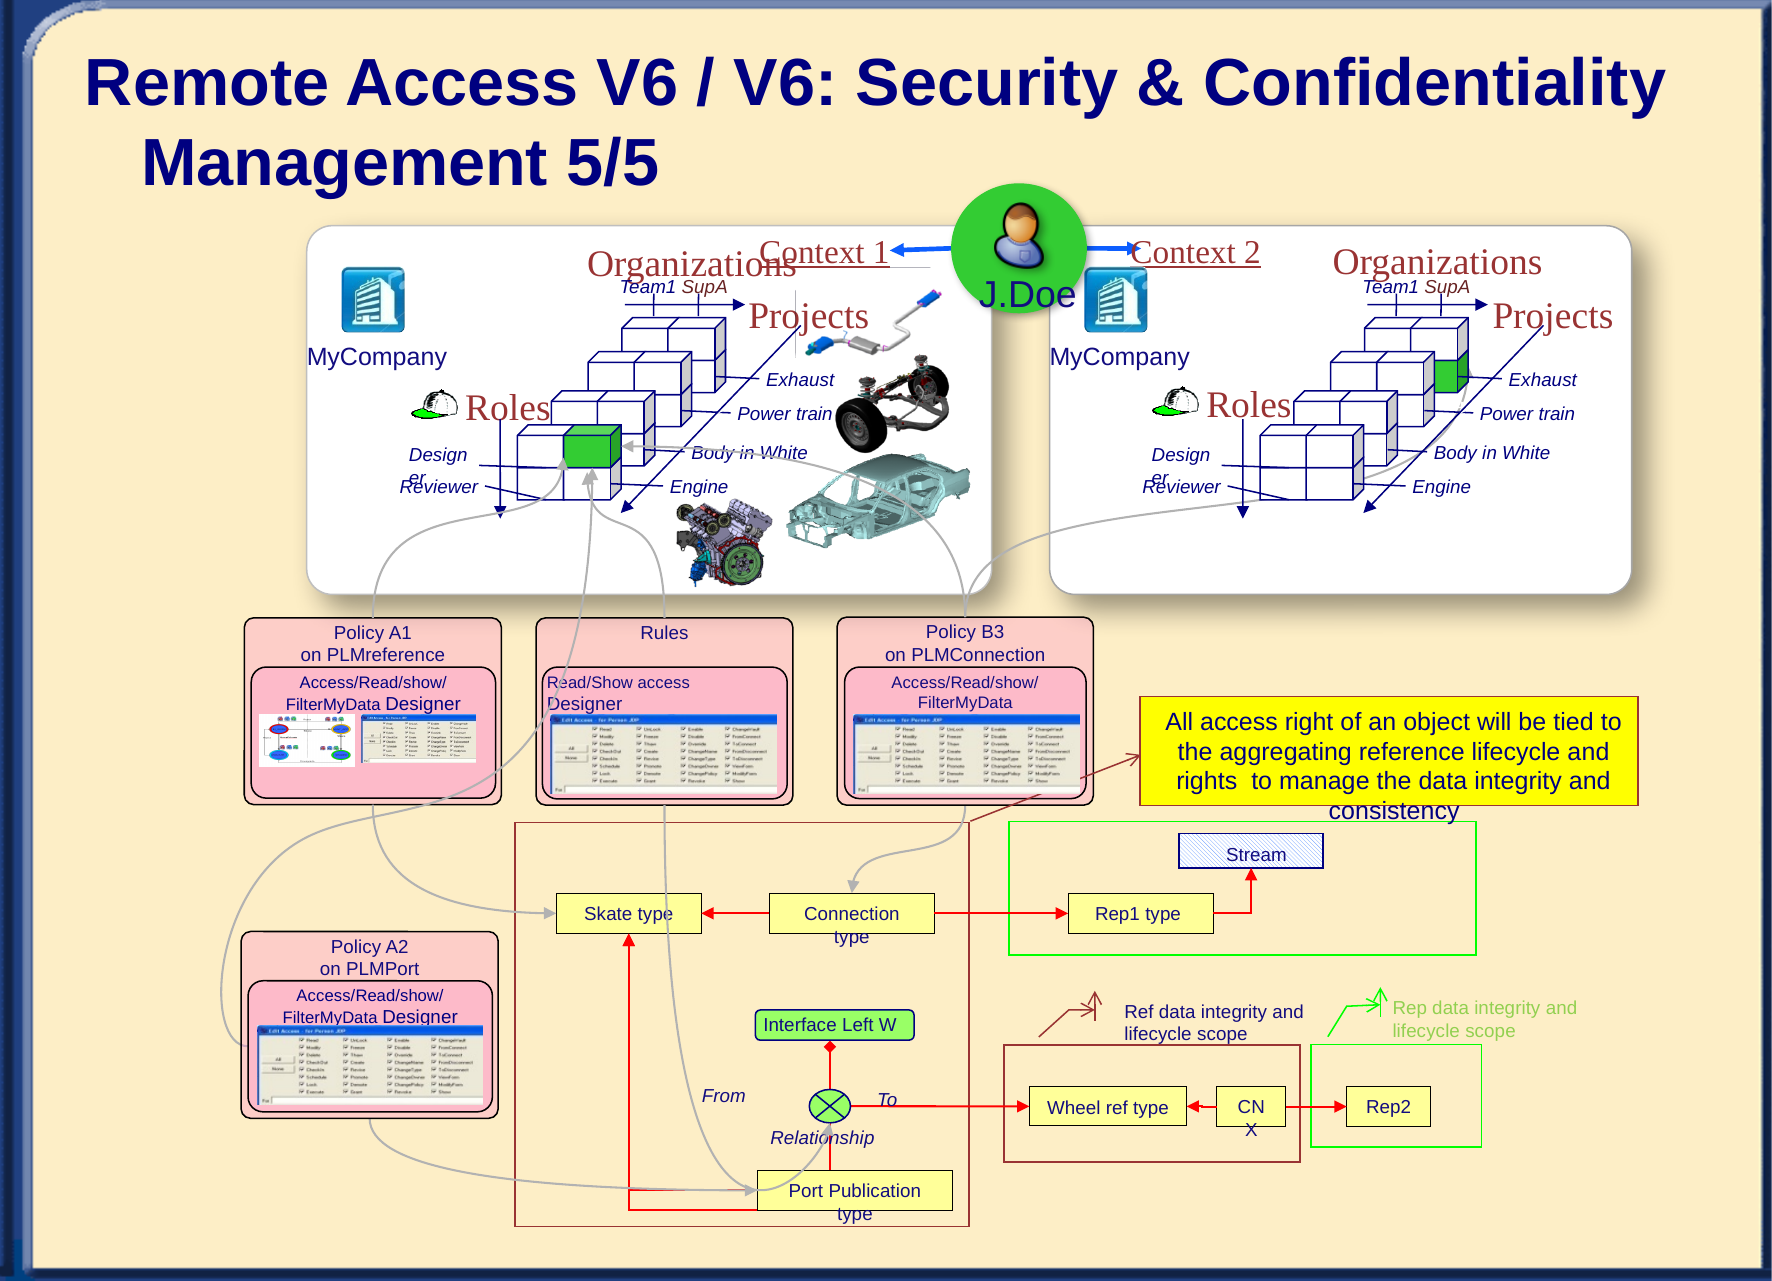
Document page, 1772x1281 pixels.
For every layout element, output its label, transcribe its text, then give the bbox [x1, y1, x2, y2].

title Remote Access V6 / V6: Security & Confidentiality Management 5/5 [69, 30, 1772, 115]
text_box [241, 183, 1638, 1227]
picture [0, 0, 1772, 1281]
